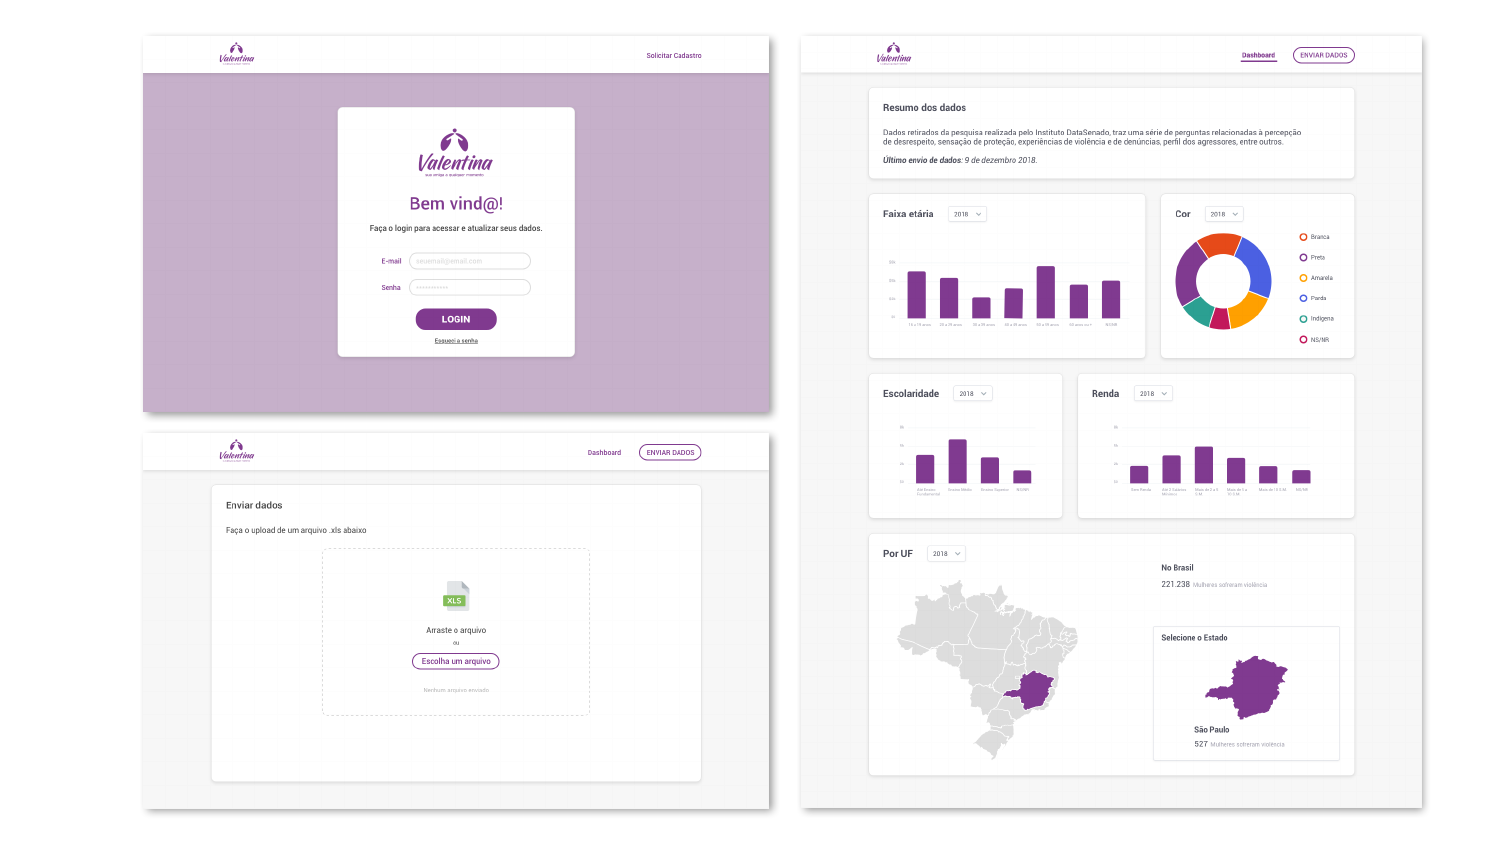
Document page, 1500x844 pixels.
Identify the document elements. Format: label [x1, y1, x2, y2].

picture [143, 36, 770, 412]
picture [143, 433, 770, 809]
picture [800, 36, 1422, 808]
